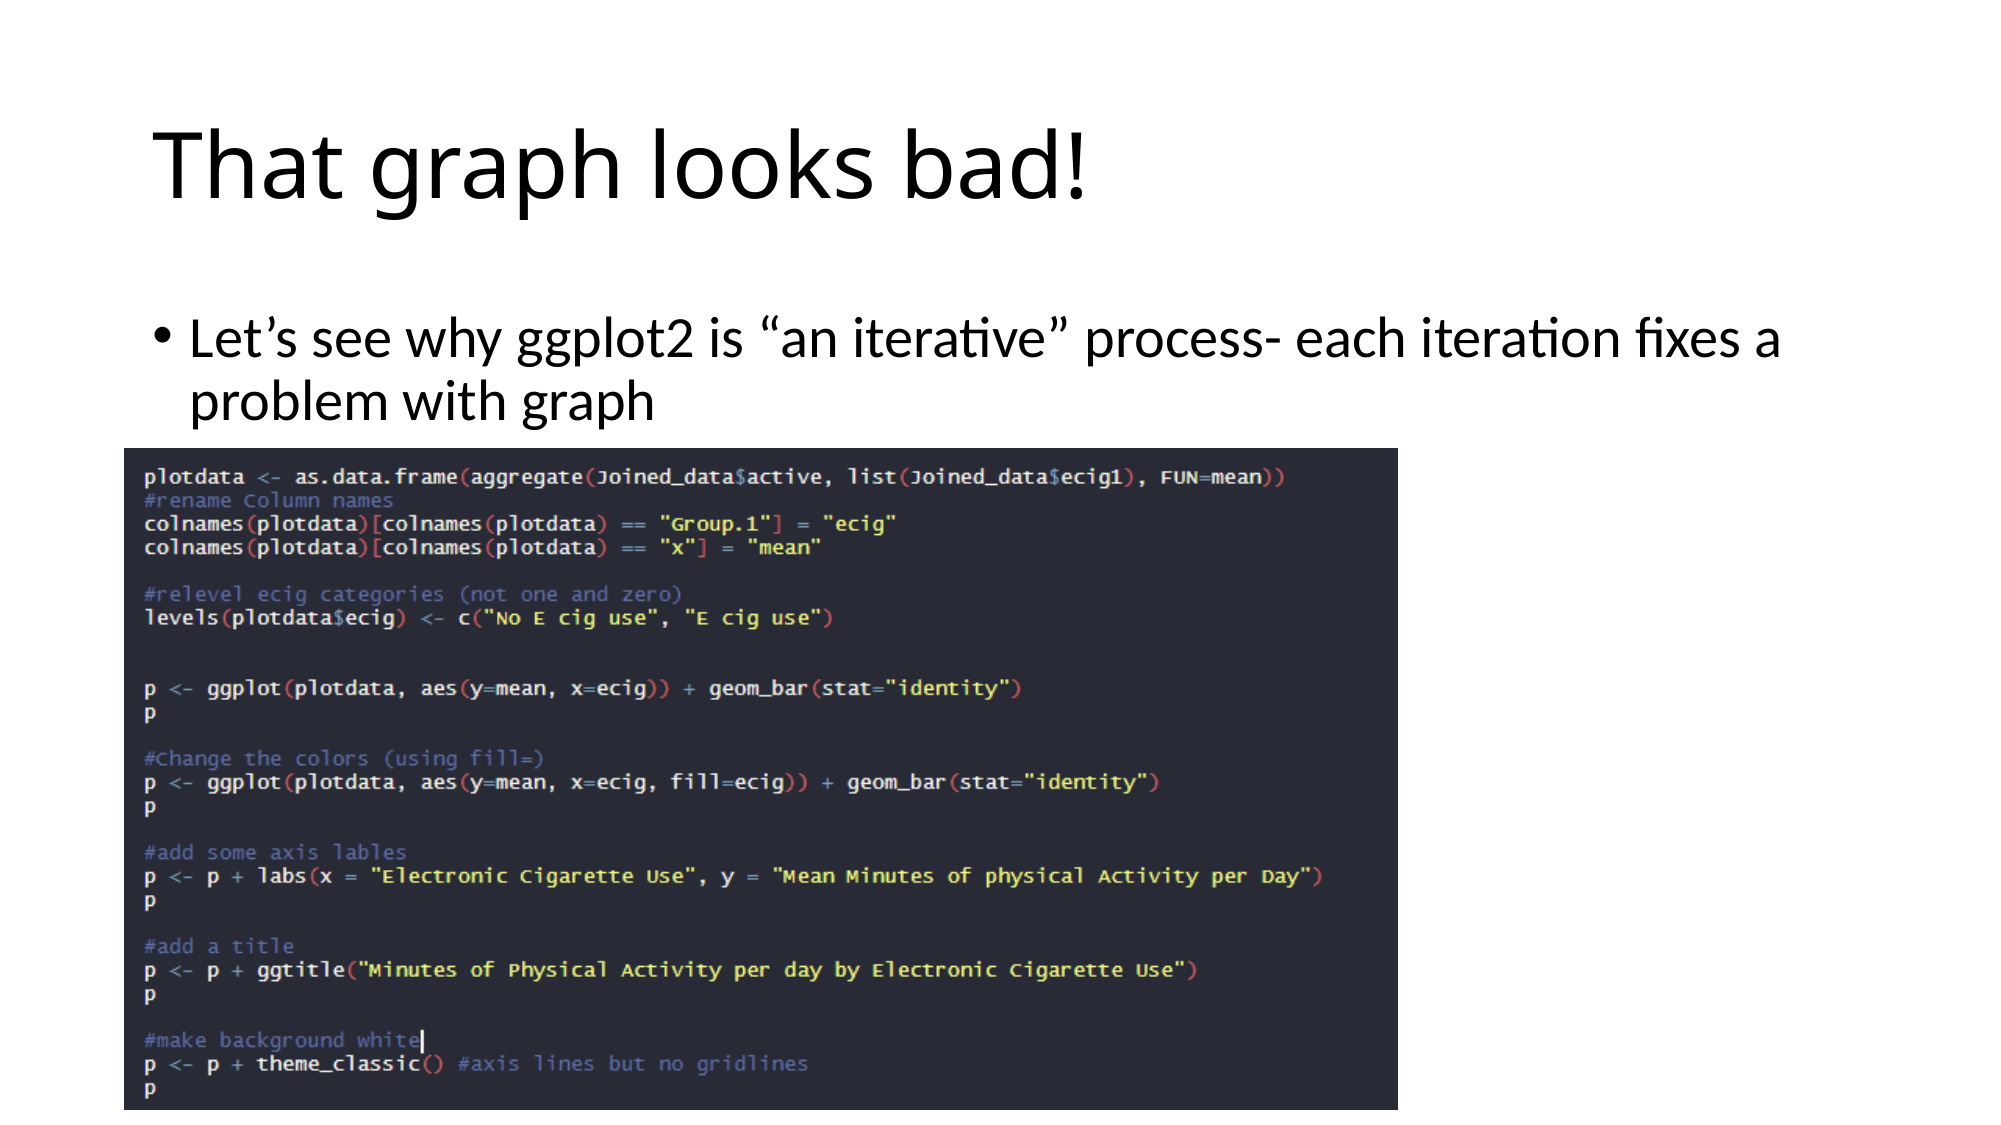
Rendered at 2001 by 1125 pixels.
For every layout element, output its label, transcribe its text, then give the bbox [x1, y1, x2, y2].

picture [124, 448, 1398, 1110]
title That graph looks bad! [137, 59, 1863, 278]
list Let’s see why ggplot2 is “an iterative” process- each iteration fixes a problem with graph [137, 299, 1863, 1014]
